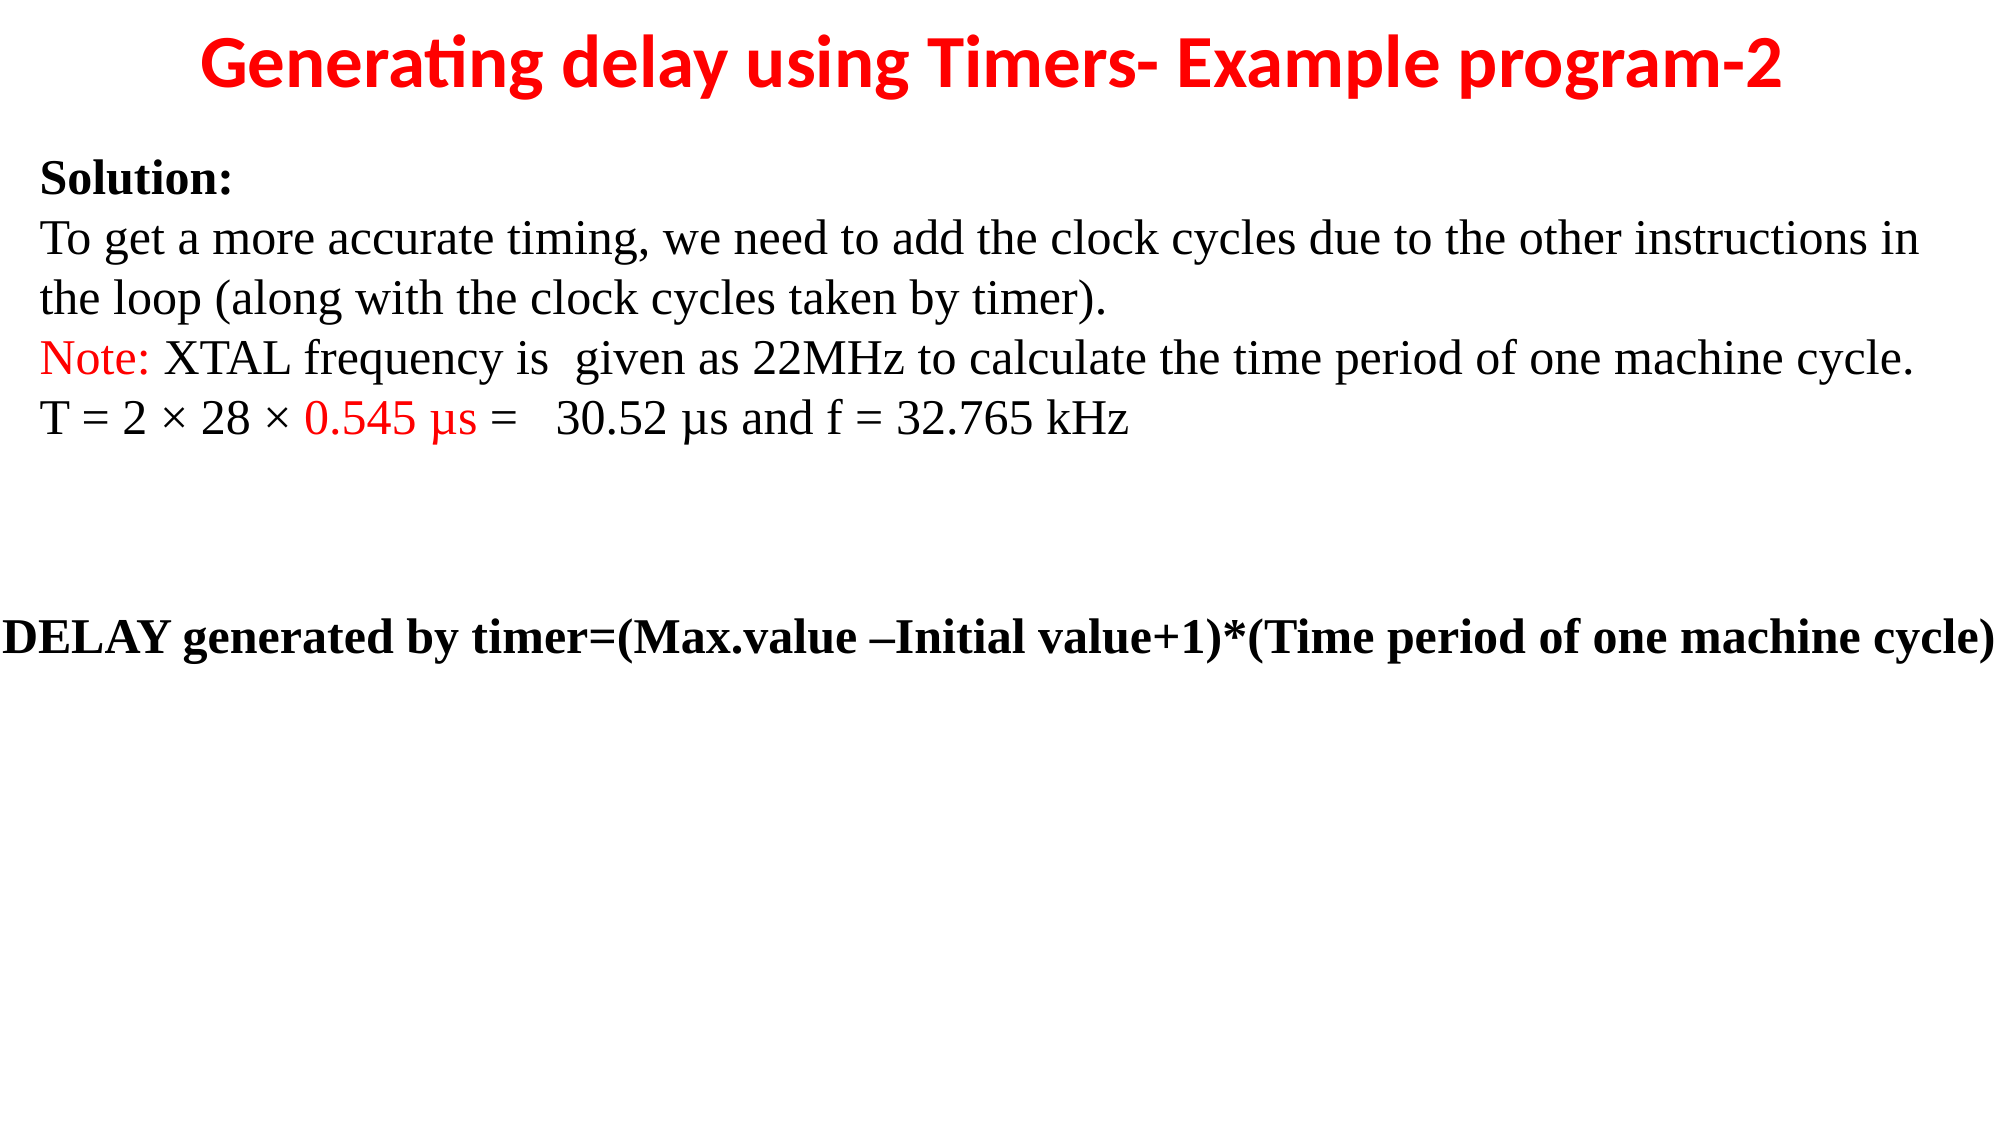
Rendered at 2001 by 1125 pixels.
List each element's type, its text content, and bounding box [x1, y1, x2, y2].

text_box Solution: To get a more accurate timing, we need to add the clock cycles due to the other instructions in the loop (along with the clock cycles taken by timer). Note: XTAL frequency is given as 22MHz to calculate the time period of one machine cycle. T = 2 × 28 × 0.545 µs = 30.52 µs and f = 32.765 kHz [24, 137, 1975, 453]
text_box DELAY generated by timer=(Max.value –Initial value+1)*(Time period of one machine cycle) [0, 587, 2000, 672]
title Generating delay using Timers- Example program-2 [200, 12, 2000, 104]
